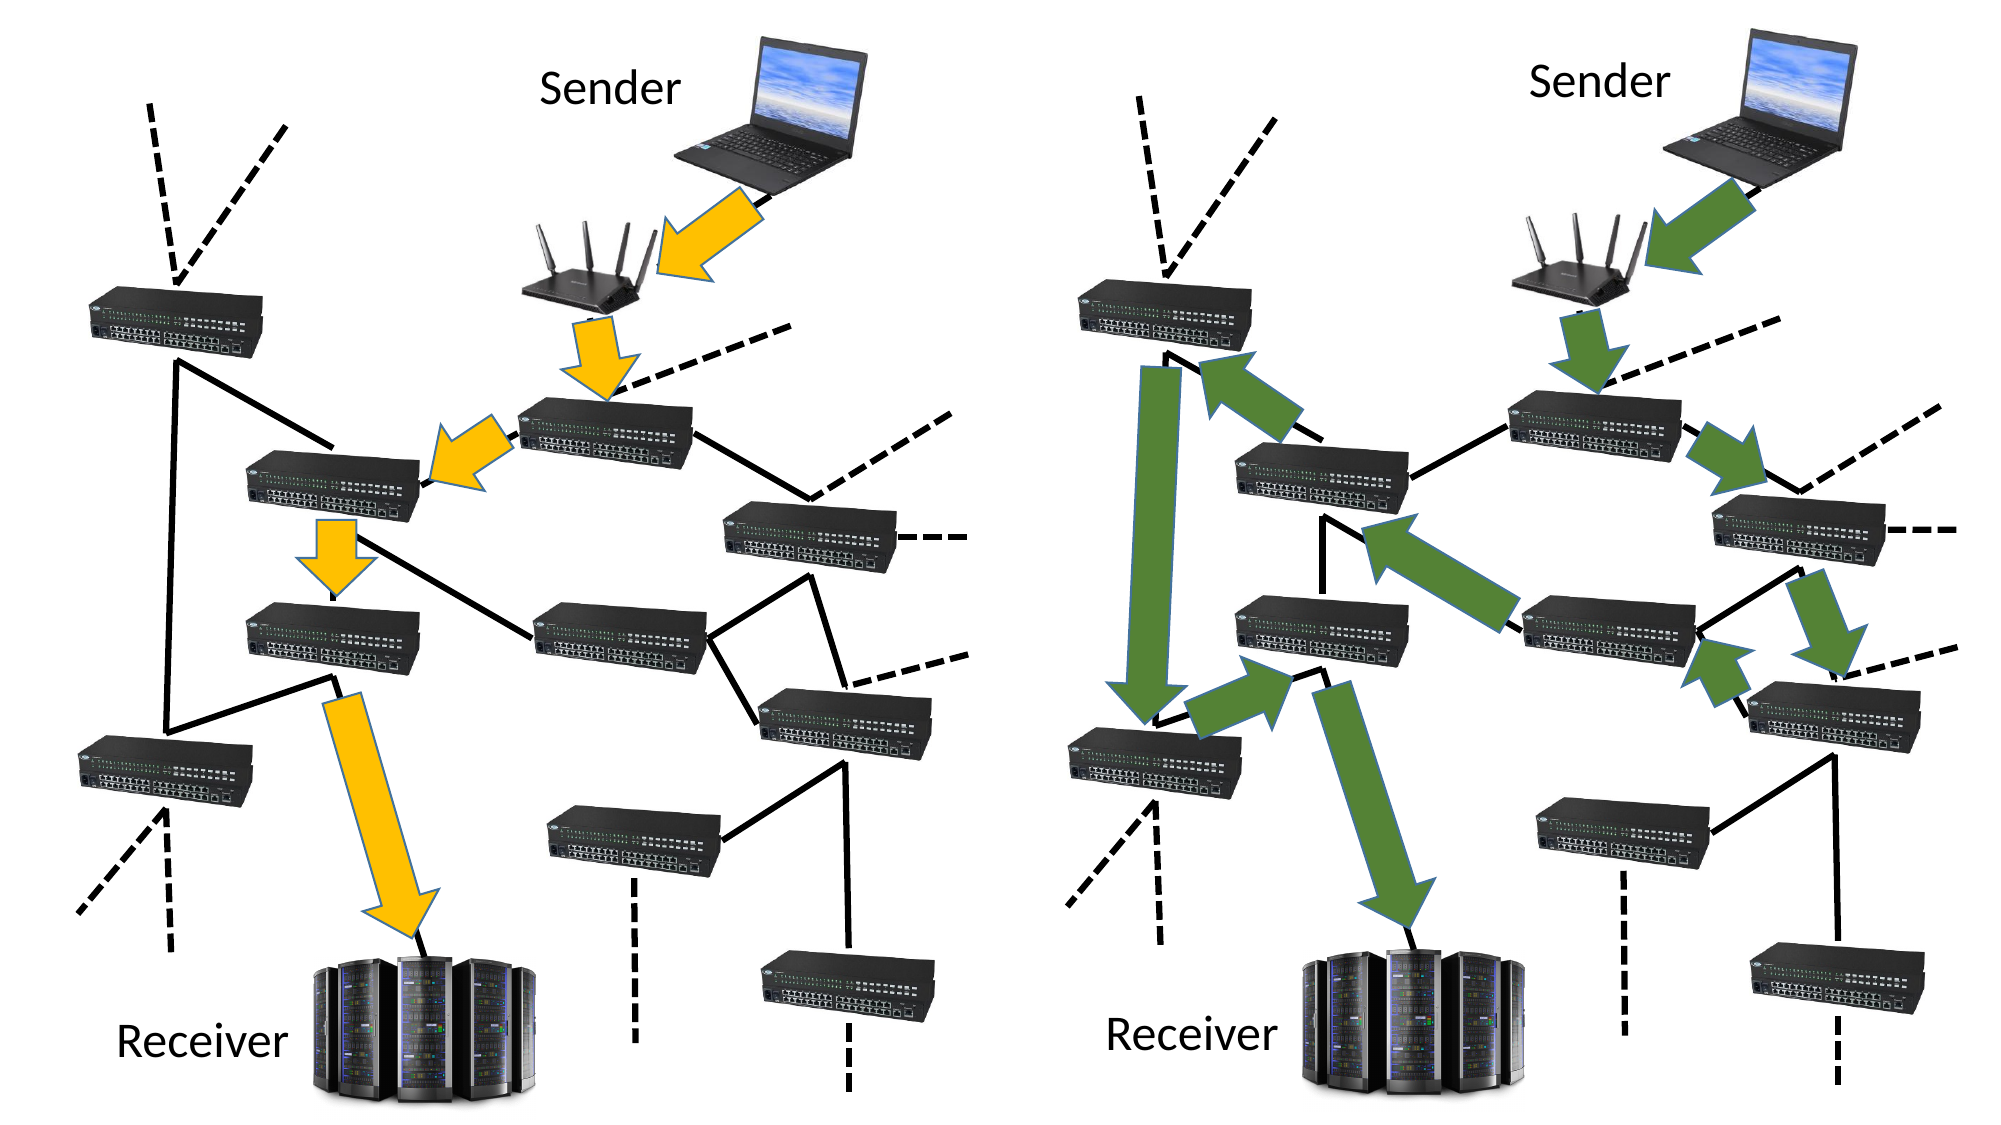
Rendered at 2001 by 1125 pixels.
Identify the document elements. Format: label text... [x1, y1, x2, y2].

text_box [1697, 631, 1747, 717]
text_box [1410, 425, 1508, 479]
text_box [421, 433, 518, 486]
text_box Sender [1514, 39, 1653, 115]
picture [760, 948, 937, 1024]
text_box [77, 808, 166, 914]
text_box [810, 574, 846, 687]
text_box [708, 574, 811, 639]
picture [1077, 277, 1255, 353]
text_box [845, 654, 969, 687]
picture [244, 600, 422, 676]
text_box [810, 413, 951, 500]
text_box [1067, 800, 1156, 907]
picture [757, 686, 934, 762]
picture [664, 36, 877, 196]
text_box [1104, 365, 1155, 725]
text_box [1138, 96, 1166, 278]
text_box [606, 319, 615, 325]
text_box Receiver [101, 1000, 305, 1075]
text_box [1165, 352, 1323, 441]
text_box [149, 103, 177, 285]
text_box [1704, 420, 1714, 425]
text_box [1834, 646, 1958, 680]
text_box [1595, 318, 1781, 389]
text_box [165, 808, 172, 957]
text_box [1647, 188, 1761, 260]
text_box [1596, 311, 1603, 318]
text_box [1711, 754, 1834, 834]
text_box Receiver [1090, 992, 1294, 1068]
text_box Sender [524, 47, 664, 122]
picture [1507, 388, 1684, 464]
picture [722, 500, 899, 575]
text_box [657, 195, 771, 268]
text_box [694, 433, 810, 500]
text_box [462, 413, 505, 433]
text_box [722, 761, 845, 841]
picture [313, 956, 536, 1120]
text_box [1269, 726, 1275, 733]
picture [1521, 593, 1697, 669]
text_box [437, 421, 448, 433]
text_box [708, 639, 758, 725]
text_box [1165, 118, 1276, 278]
text_box [658, 268, 716, 283]
picture [1749, 940, 1927, 1016]
picture [1653, 28, 1867, 189]
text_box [176, 359, 334, 449]
picture [521, 216, 658, 319]
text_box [1799, 405, 1941, 493]
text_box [177, 676, 333, 734]
picture [88, 284, 265, 360]
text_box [1579, 310, 1596, 389]
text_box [333, 676, 425, 957]
picture [1746, 679, 1923, 755]
text_box [294, 524, 333, 595]
picture [1234, 593, 1411, 668]
picture [1511, 208, 1648, 311]
picture [1234, 440, 1411, 516]
picture [532, 600, 708, 676]
picture [244, 448, 422, 524]
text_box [1166, 668, 1322, 726]
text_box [1322, 668, 1414, 950]
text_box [589, 318, 606, 396]
picture [517, 395, 695, 471]
text_box [1790, 650, 1799, 659]
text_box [845, 761, 849, 949]
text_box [1322, 515, 1522, 631]
text_box [1680, 669, 1697, 689]
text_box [1697, 567, 1800, 631]
text_box [425, 887, 442, 917]
text_box [1166, 441, 1179, 668]
picture [1302, 949, 1525, 1112]
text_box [605, 325, 791, 396]
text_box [1834, 754, 1839, 941]
text_box [1648, 260, 1704, 276]
text_box [455, 486, 487, 493]
text_box [1548, 312, 1579, 383]
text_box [1155, 800, 1161, 950]
text_box [1747, 648, 1757, 655]
picture [77, 733, 255, 809]
text_box [1414, 874, 1438, 922]
picture [1711, 493, 1888, 568]
picture [1067, 725, 1244, 801]
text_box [176, 125, 286, 285]
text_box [165, 359, 177, 734]
text_box [1835, 595, 1869, 646]
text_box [1683, 425, 1799, 493]
picture [1535, 795, 1712, 871]
text_box [558, 319, 589, 390]
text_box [1155, 352, 1166, 726]
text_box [333, 523, 533, 639]
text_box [1799, 567, 1835, 680]
picture [545, 803, 723, 879]
